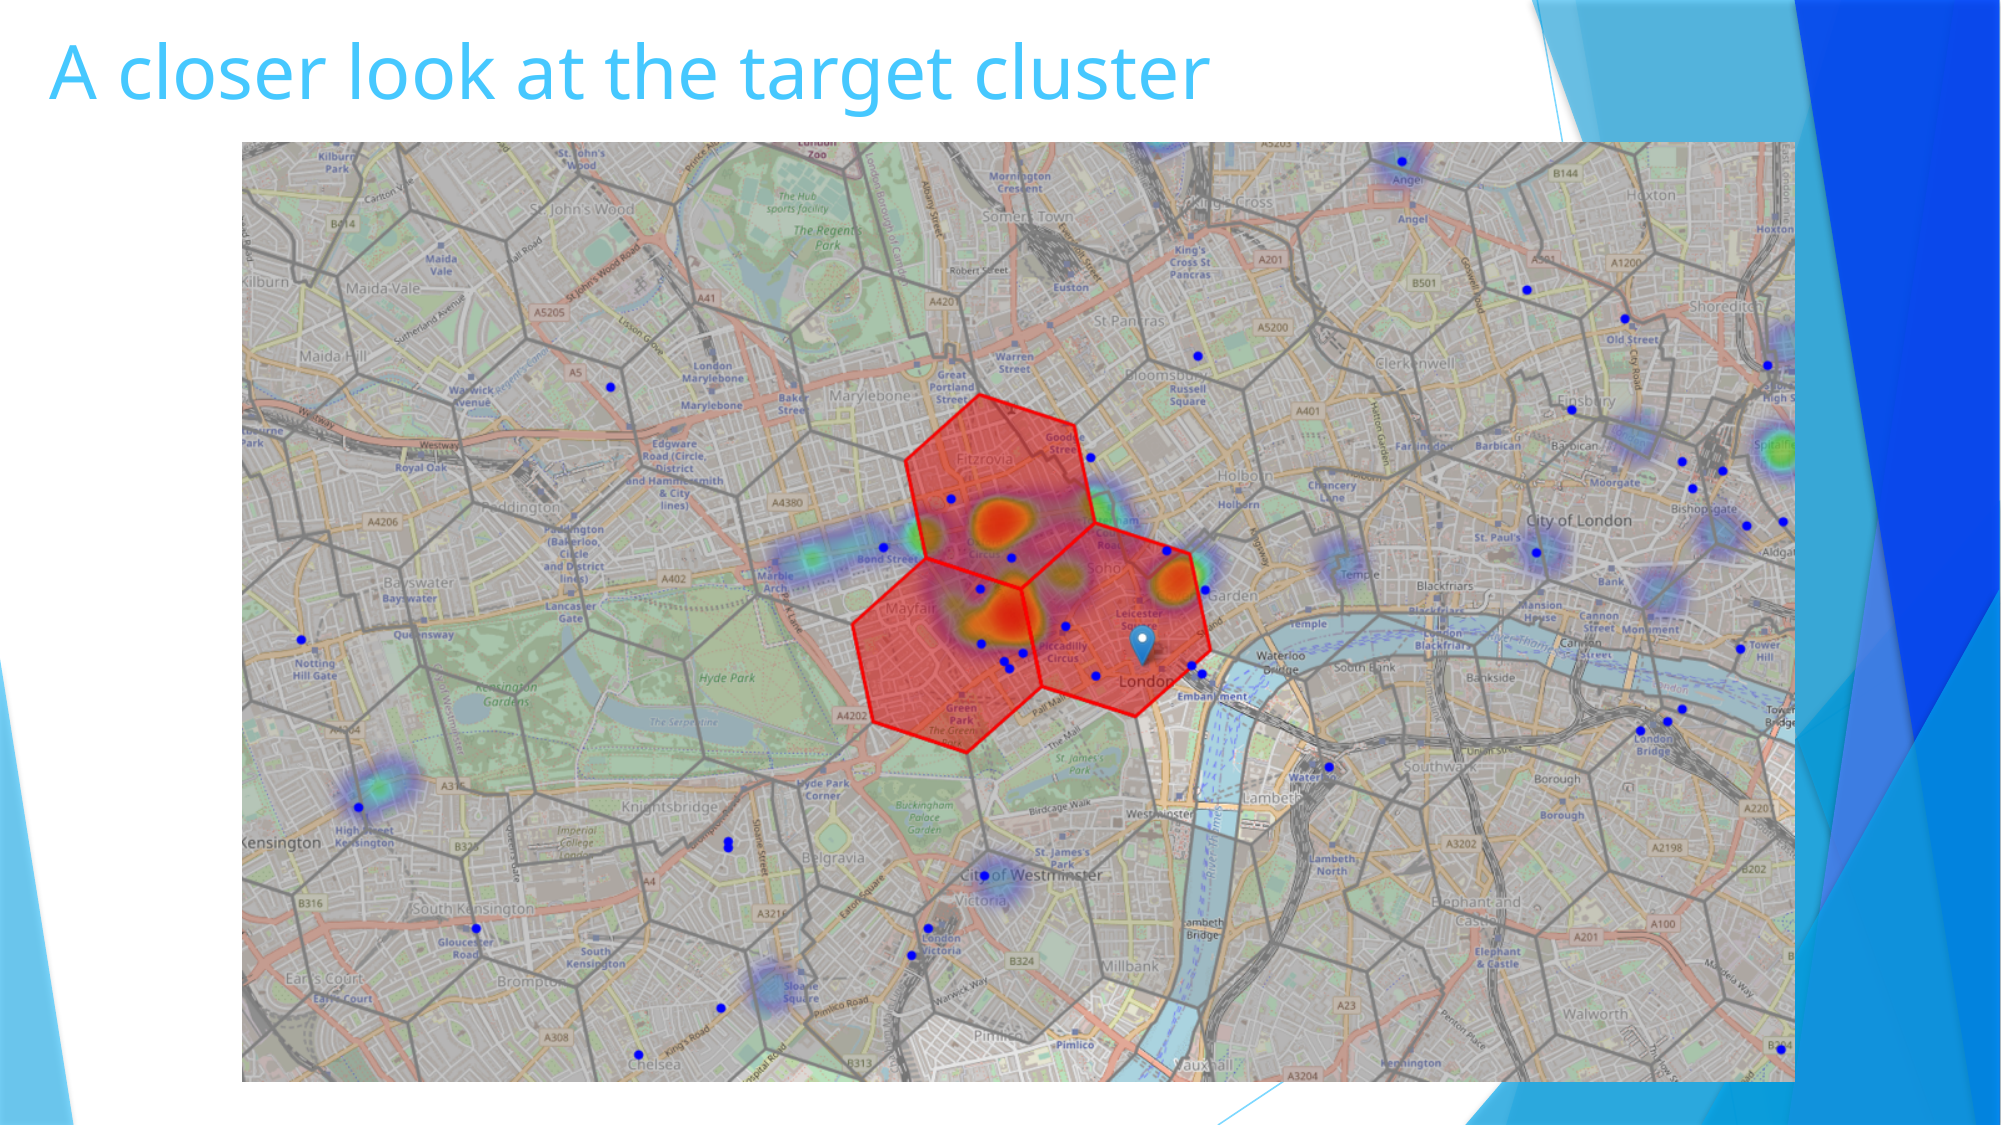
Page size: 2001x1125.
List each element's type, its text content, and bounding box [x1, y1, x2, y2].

title A closer look at the target cluster [34, 17, 1445, 235]
picture [242, 141, 1796, 1082]
